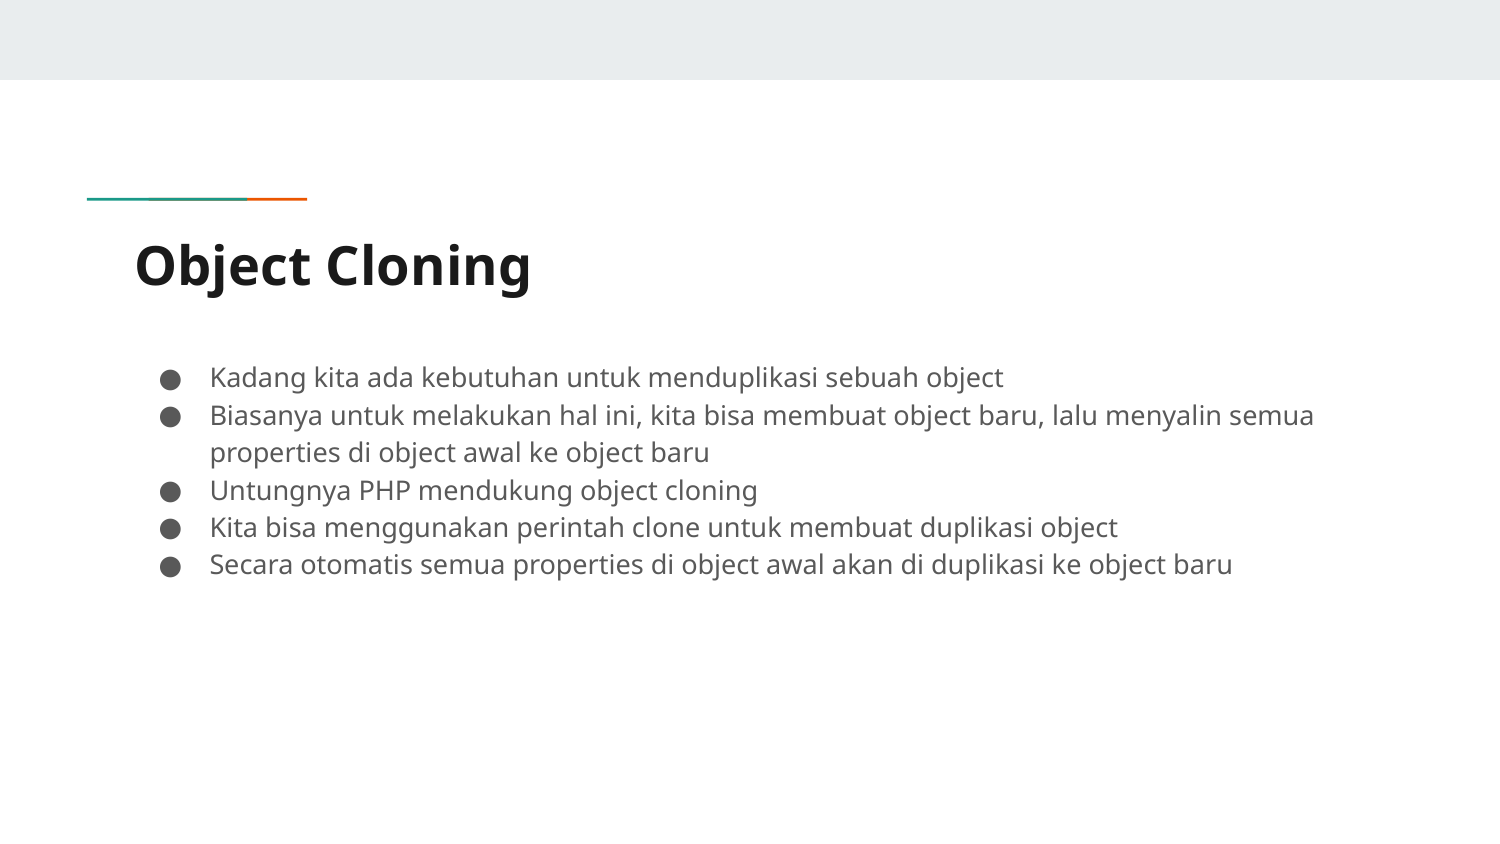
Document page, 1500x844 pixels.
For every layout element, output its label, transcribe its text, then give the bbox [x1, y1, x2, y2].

list Kadang kita ada kebutuhan untuk menduplikasi sebuah object Biasanya untuk melakukan hal ini, kita bisa membuat object baru, lalu menyalin semua properties di object awal ke object baru Untungnya PHP mendukung object cloning Kita bisa menggunakan perintah clone untuk membuat duplikasi object Secara otomatis semua properties di object awal akan di duplikasi ke object baru [119, 341, 1381, 712]
title Object Cloning [119, 216, 1381, 305]
